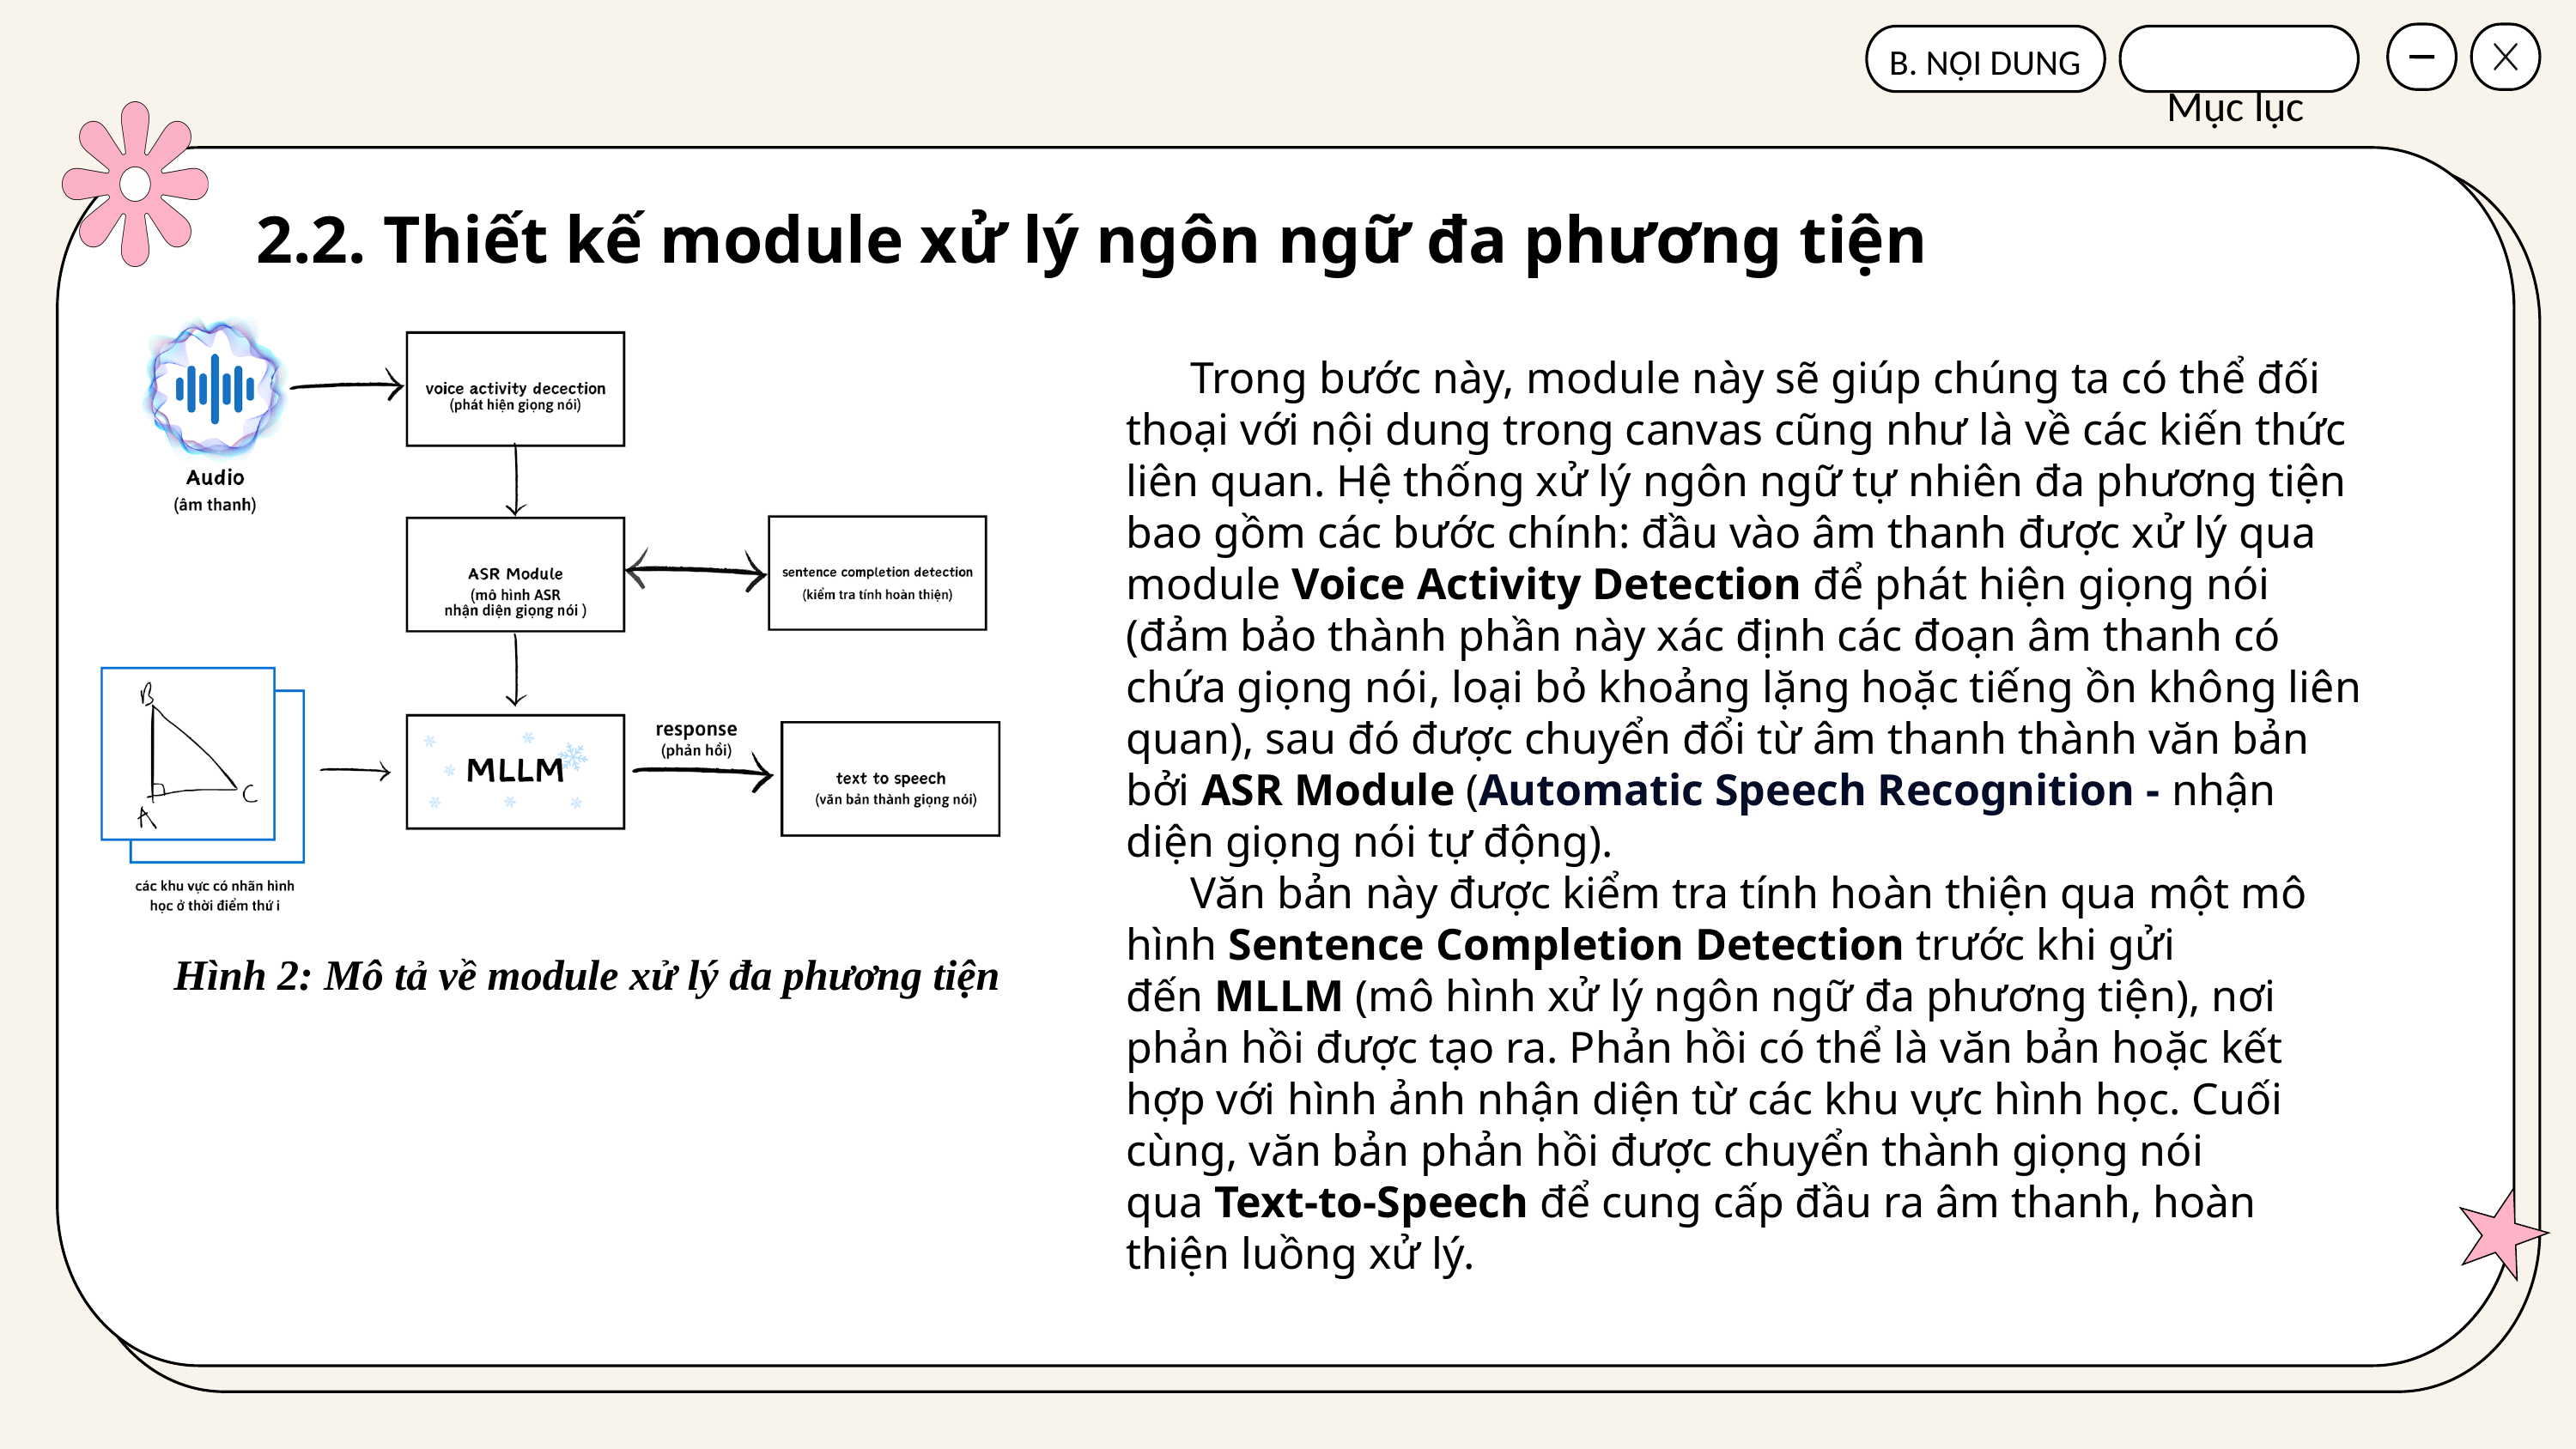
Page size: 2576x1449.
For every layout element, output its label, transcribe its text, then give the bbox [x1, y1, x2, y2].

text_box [2521, 163, 2541, 1185]
text_box [1866, 34, 1876, 83]
text_box B. NỘI DUNG [1876, 33, 2115, 88]
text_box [2455, 1186, 2549, 1275]
text_box [1883, 88, 2088, 92]
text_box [57, 147, 2515, 1367]
text_box Mục lục [1544, 0, 2576, 130]
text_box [82, 1281, 2541, 1392]
picture [82, 288, 1014, 918]
text_box [1878, 26, 2093, 33]
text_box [2119, 0, 2541, 92]
text_box [62, 101, 209, 144]
